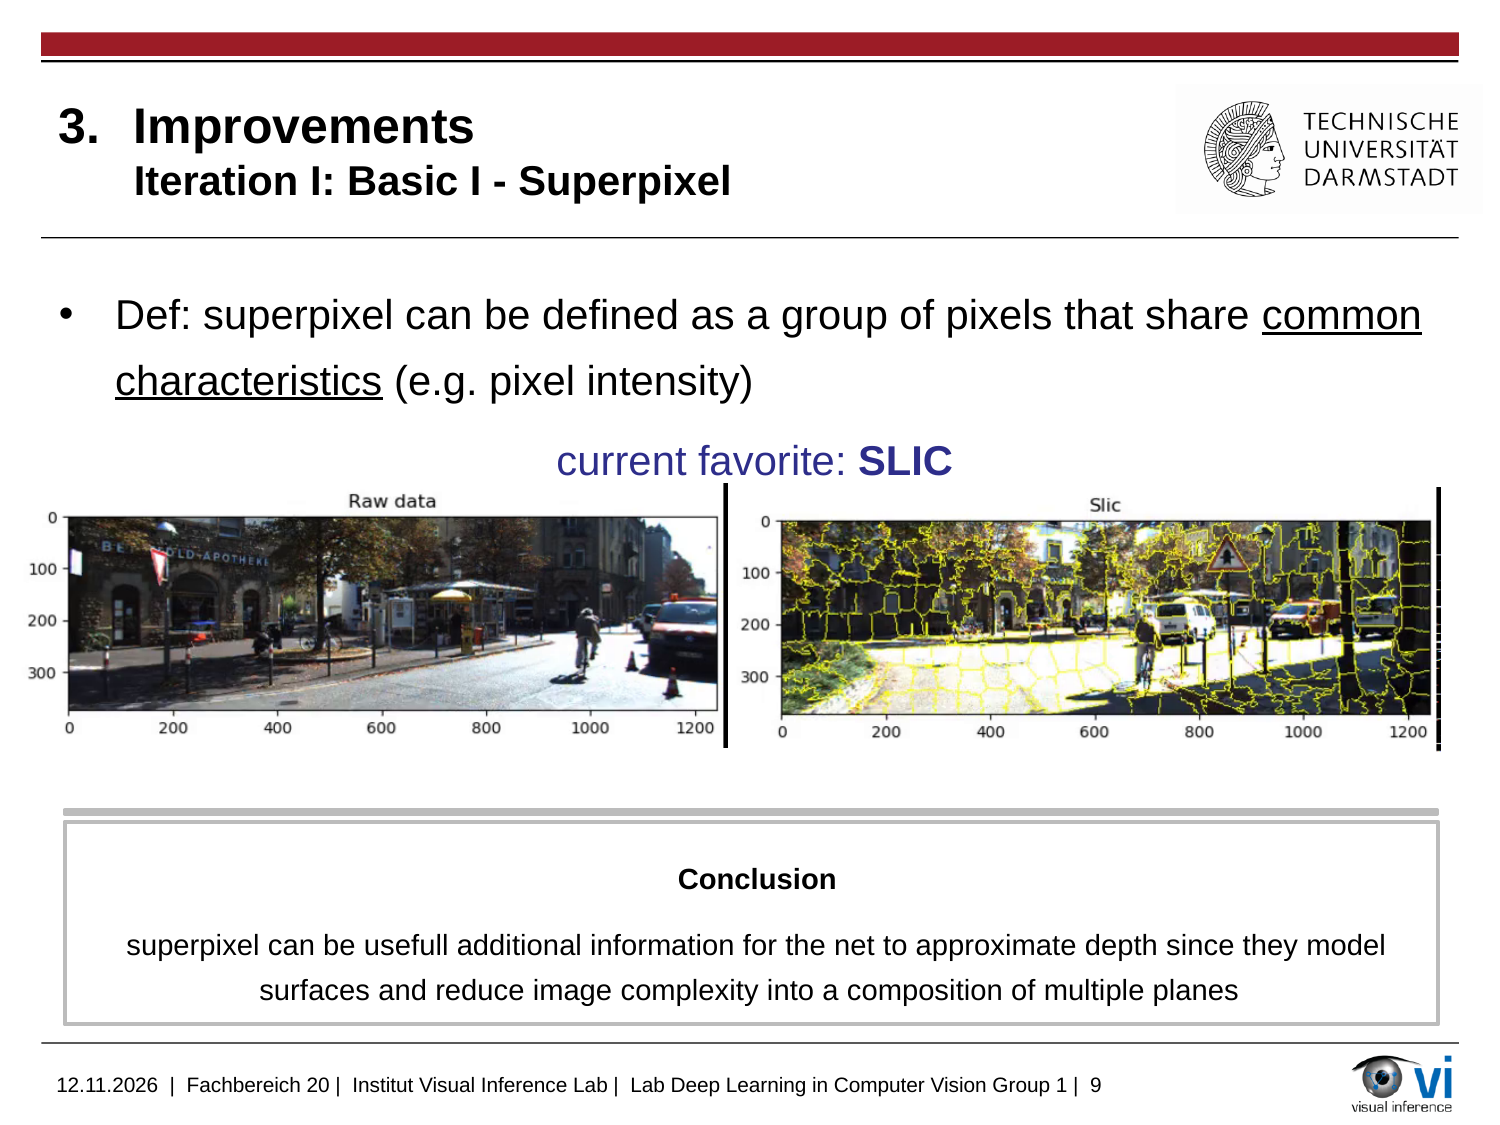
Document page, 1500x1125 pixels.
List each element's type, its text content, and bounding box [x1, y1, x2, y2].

picture [1175, 84, 1483, 214]
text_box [727, 486, 1442, 754]
picture [14, 471, 1448, 759]
text_box current favorite: SLIC [144, 419, 1377, 479]
picture [1351, 1055, 1500, 1112]
list Def: superpixel can be defined as a group of pixels that share common characteristics (e.g. pixel intensity) [58, 265, 1446, 479]
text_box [14, 482, 729, 749]
title Improvements Iteration I: Basic I - Superpixel [58, 79, 1149, 218]
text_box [64, 809, 1439, 1025]
list Def: superpixel can be defined as a group of pixels that share common characteristics (e.g. pixel intensity) [58, 765, 1446, 1001]
